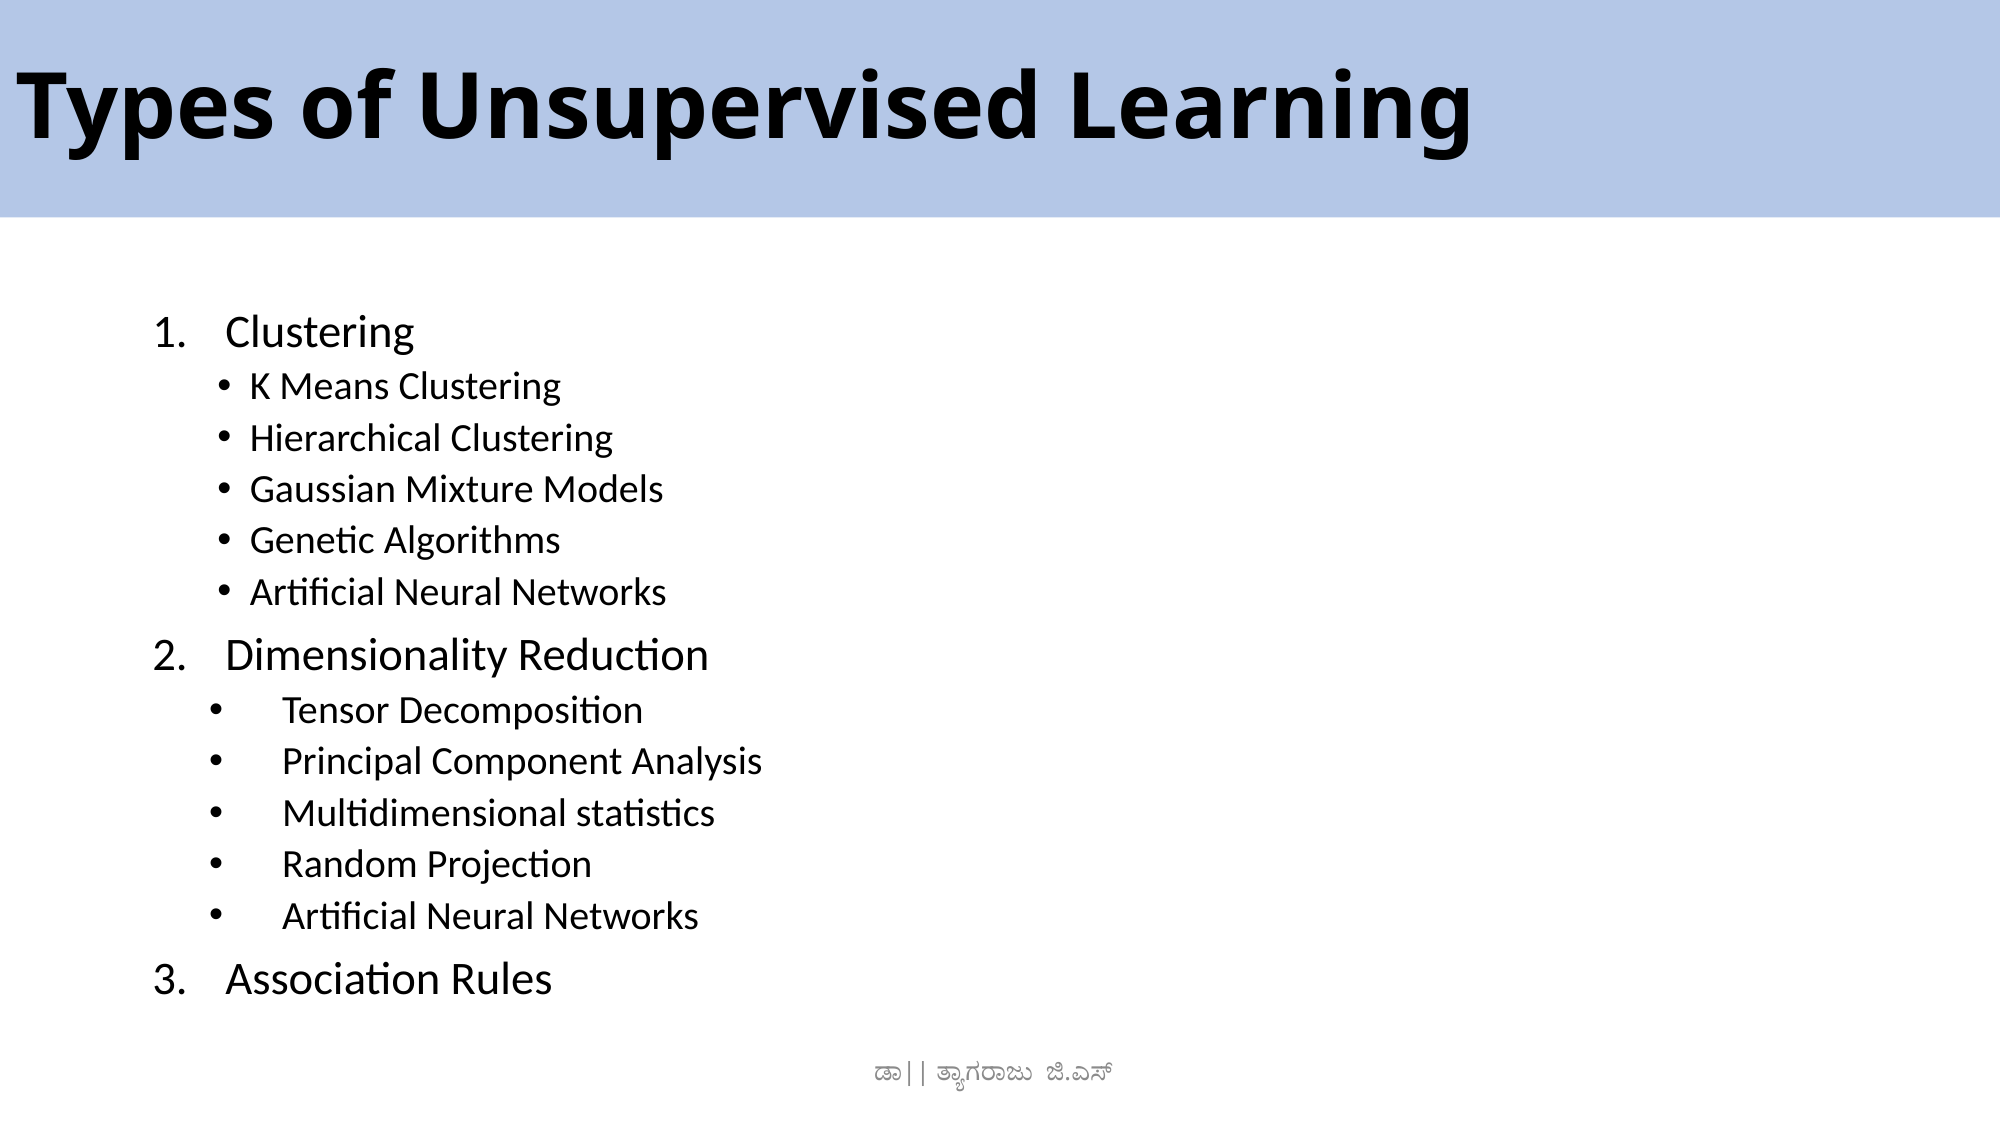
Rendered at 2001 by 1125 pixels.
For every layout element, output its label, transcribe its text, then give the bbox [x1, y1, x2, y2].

title Types of Unsupervised Learning [0, 0, 2000, 218]
footer ಡಾ|| ತ್ಯಾಗರಾಜು ಜಿ.ಎಸ್ [662, 1042, 1338, 1103]
list Clustering K Means Clustering Hierarchical Clustering Gaussian Mixture Models Genetic Algorithms Artificial Neural Networks Dimensionality Reduction Tensor Decomposition Principal Component Analysis Multidimensional statistics Random Projection Artificial Neural Networks Association Rules [137, 299, 1863, 1014]
